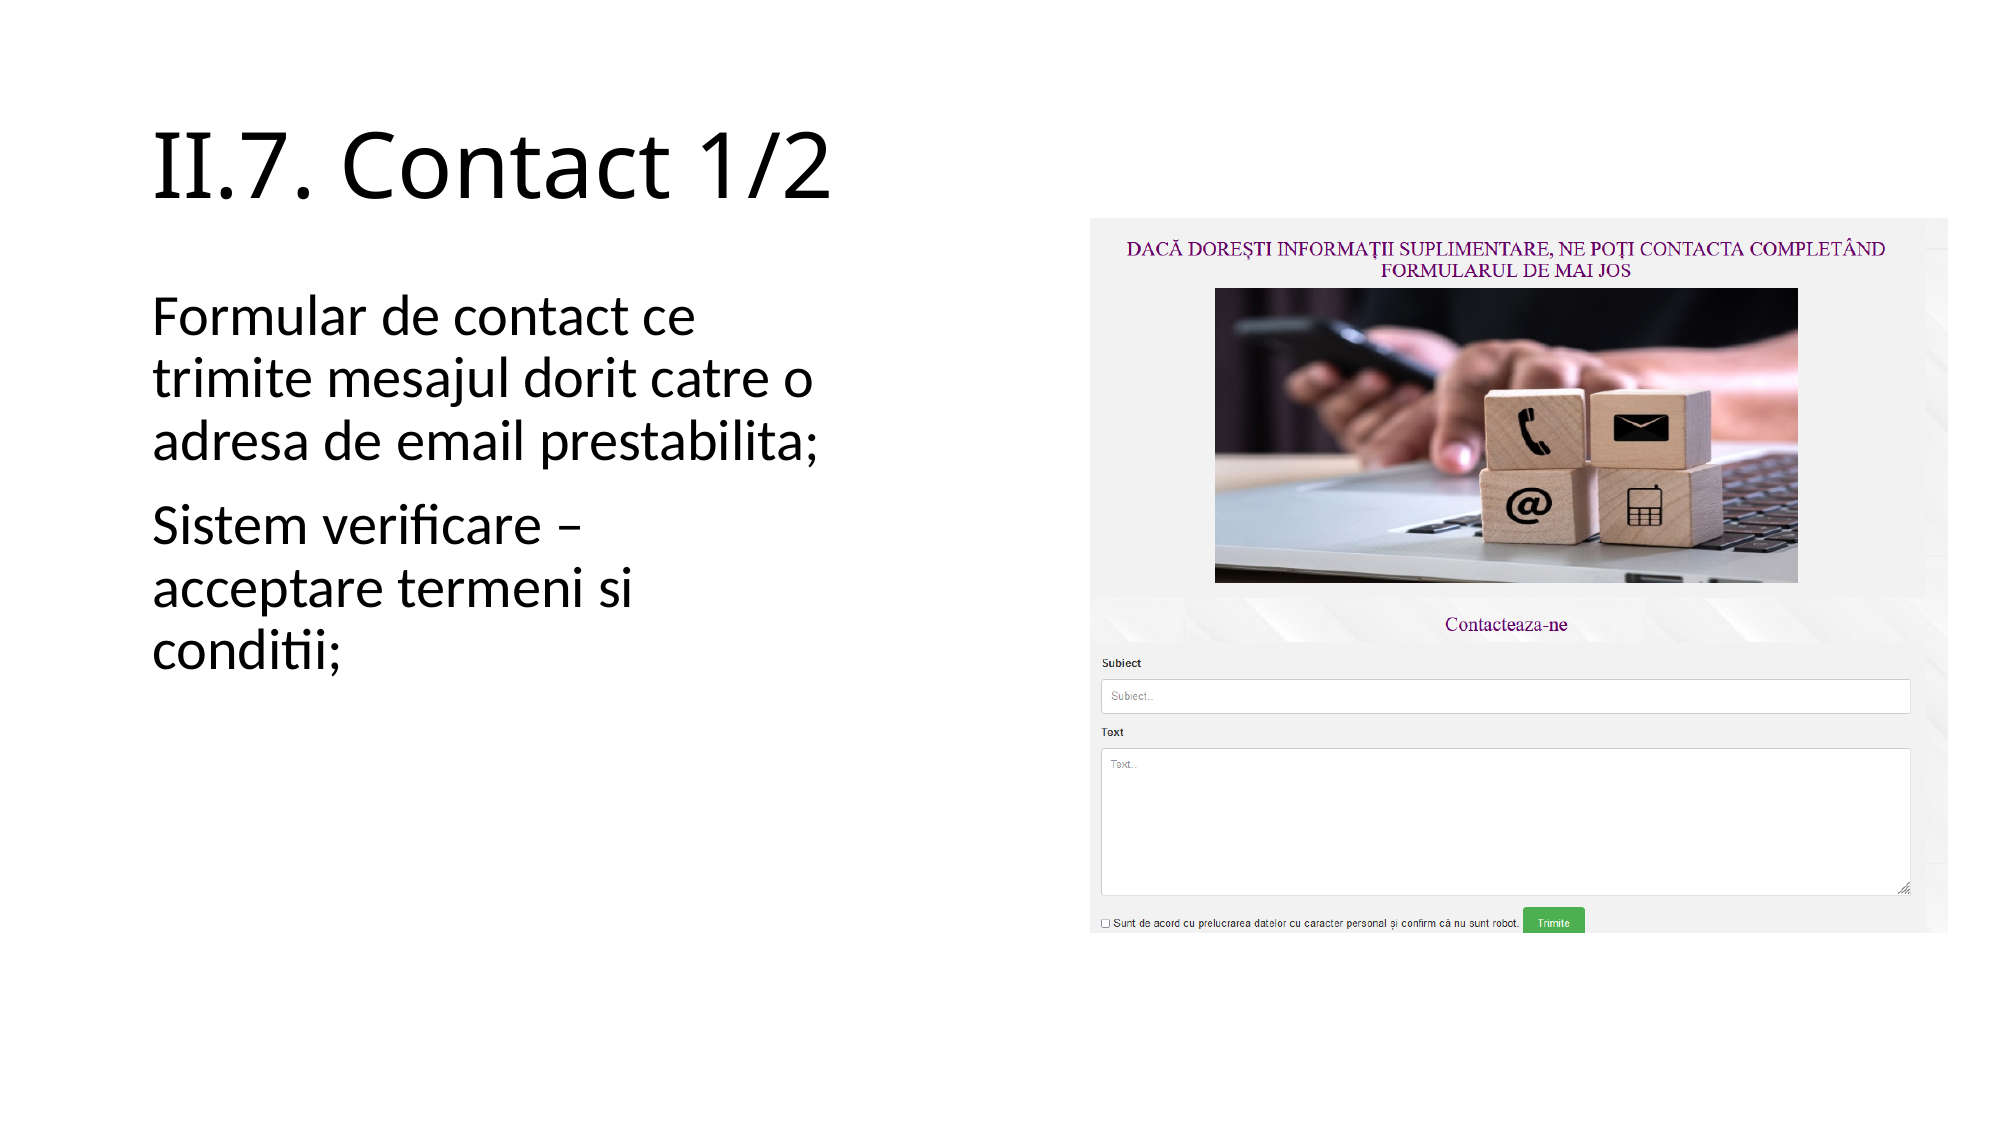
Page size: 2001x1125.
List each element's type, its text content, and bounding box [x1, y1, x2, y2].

title II.7. Contact 1/2 [137, 59, 1863, 278]
text_box Formular de contact ce trimite mesajul dorit catre o adresa de email prestabilita; Sistem verificare – acceptare termeni si conditii; [137, 277, 839, 992]
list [1090, 218, 1948, 933]
